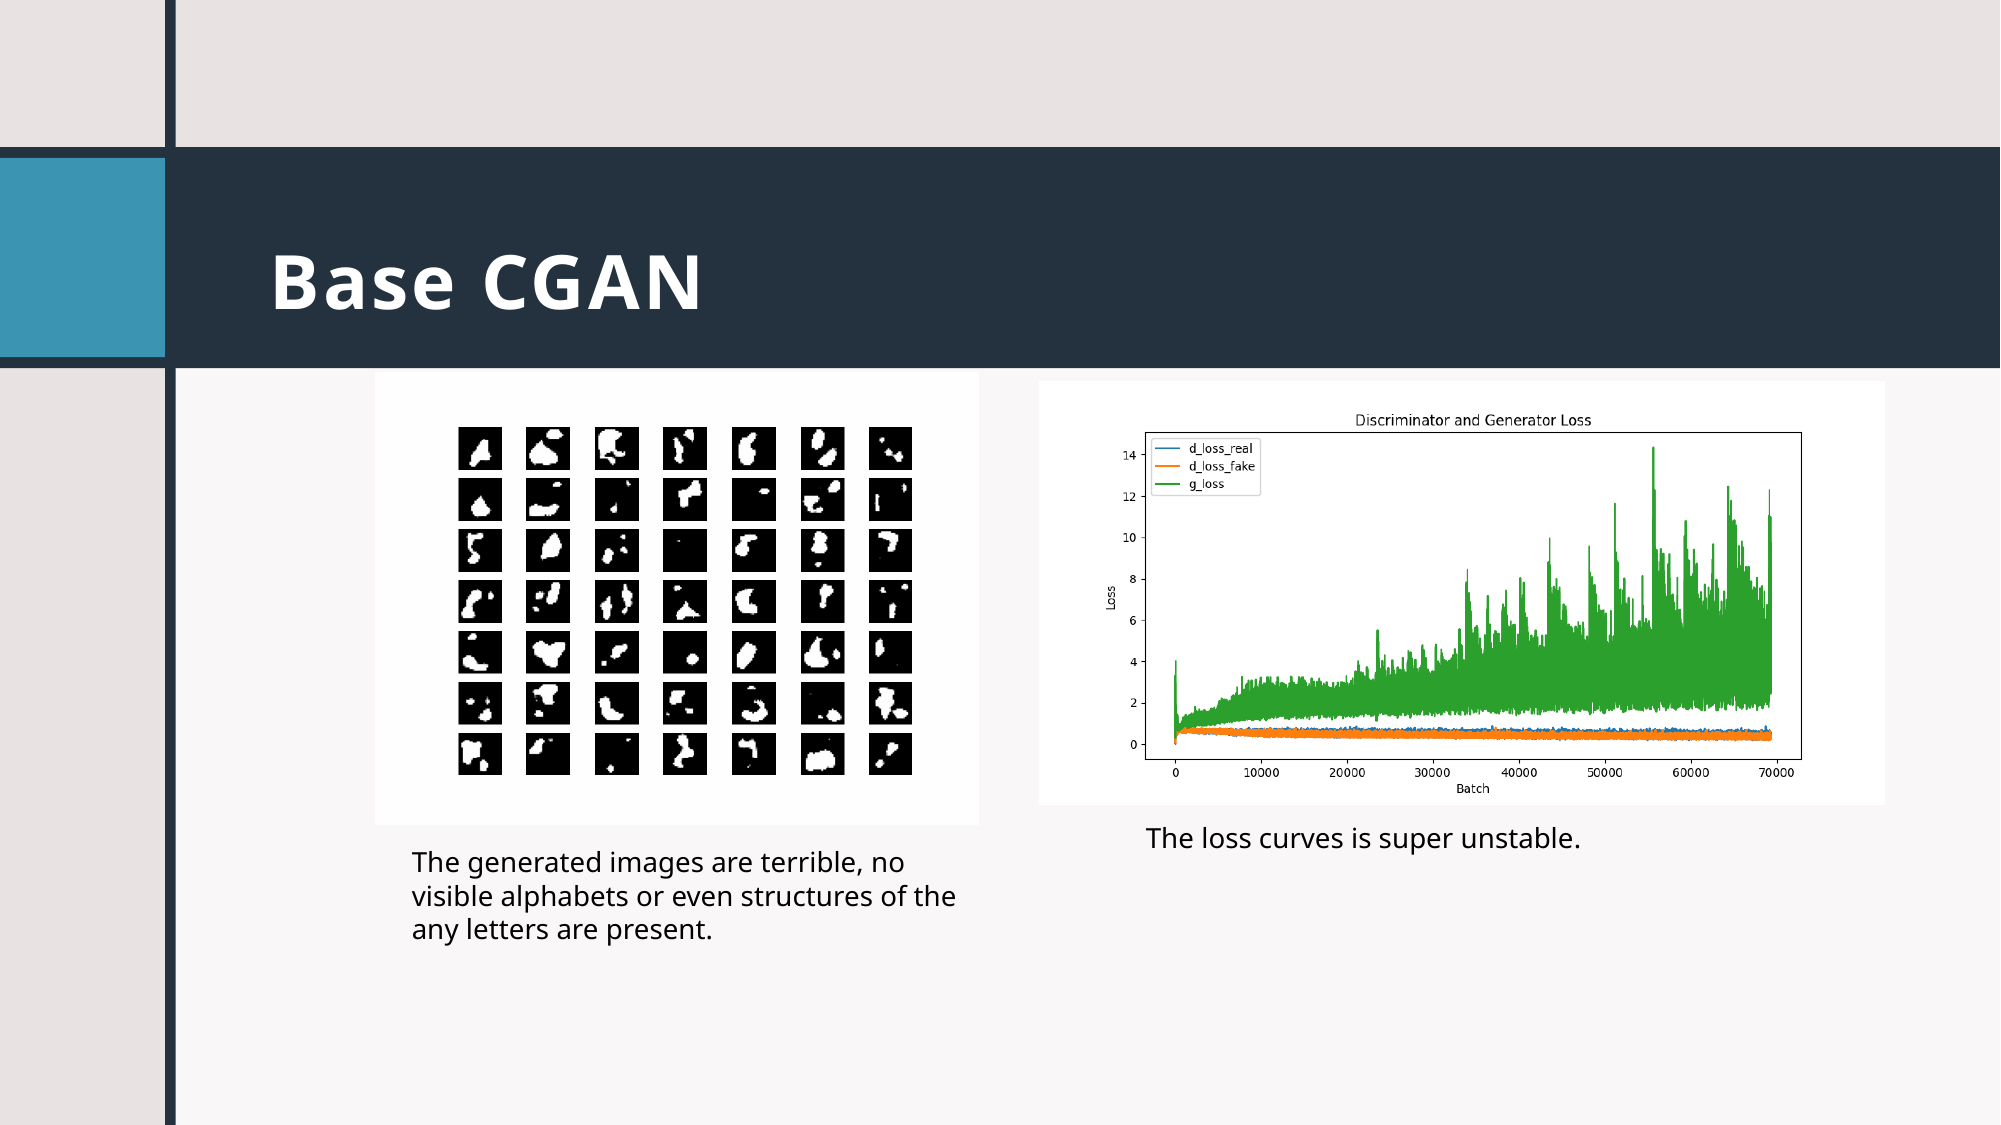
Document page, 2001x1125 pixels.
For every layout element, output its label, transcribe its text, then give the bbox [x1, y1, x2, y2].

text_box The loss curves is super unstable. [1131, 813, 1793, 862]
title Base CGAN [251, 171, 1895, 341]
text_box [0, 157, 164, 358]
picture [375, 372, 979, 825]
text_box The generated images are terrible, no visible alphabets or even structures of the any letters are present. [397, 837, 1000, 953]
text_box [177, 369, 2000, 1125]
text_box [0, 0, 164, 146]
text_box [164, 0, 177, 1125]
text_box [0, 369, 164, 1125]
text_box [177, 0, 2000, 146]
text_box [177, 146, 2000, 369]
text_box [0, 358, 164, 369]
picture [1038, 381, 1885, 805]
text_box [0, 146, 164, 157]
